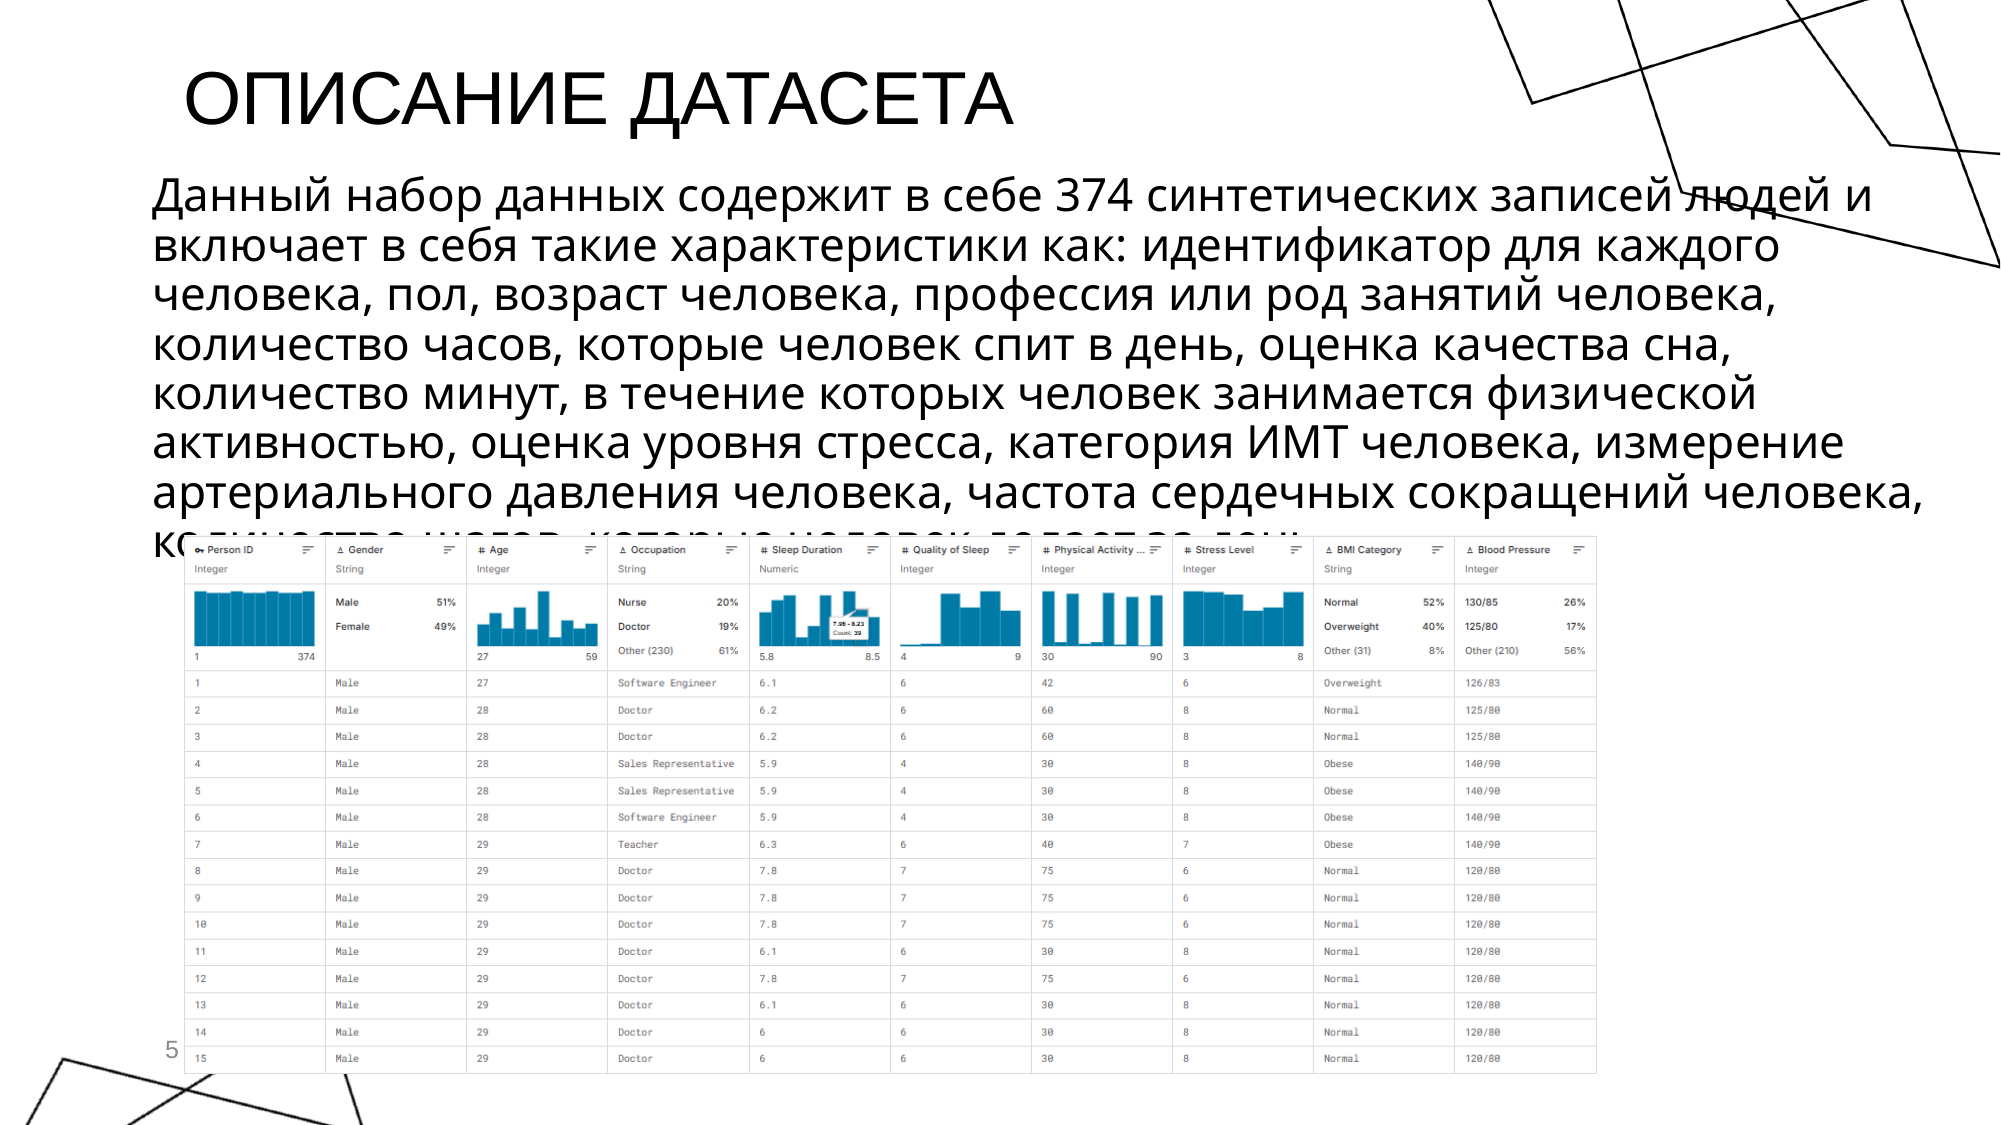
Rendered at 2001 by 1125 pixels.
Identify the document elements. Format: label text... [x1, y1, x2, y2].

title Описание датасета [168, 26, 1881, 164]
picture [0, 535, 1597, 1125]
list Данный набор данных содержит в себе 374 синтетических записей людей и включает в себя такие характеристики как: идентификатор для каждого человека, пол, возраст человека, профессия или род занятий человека, количество часов, которые человек спит в день, оценка качества сна, количество минут, в течение которых человек занимается физической активностью, оценка уровня стресса, категория ИМТ человека, измерение артериального давления человека, частота сердечных сокращений человека, количество шагов, которые человек делает за день [137, 164, 1952, 499]
picture [1412, 0, 2001, 277]
slide_number 5 [150, 1024, 184, 1074]
